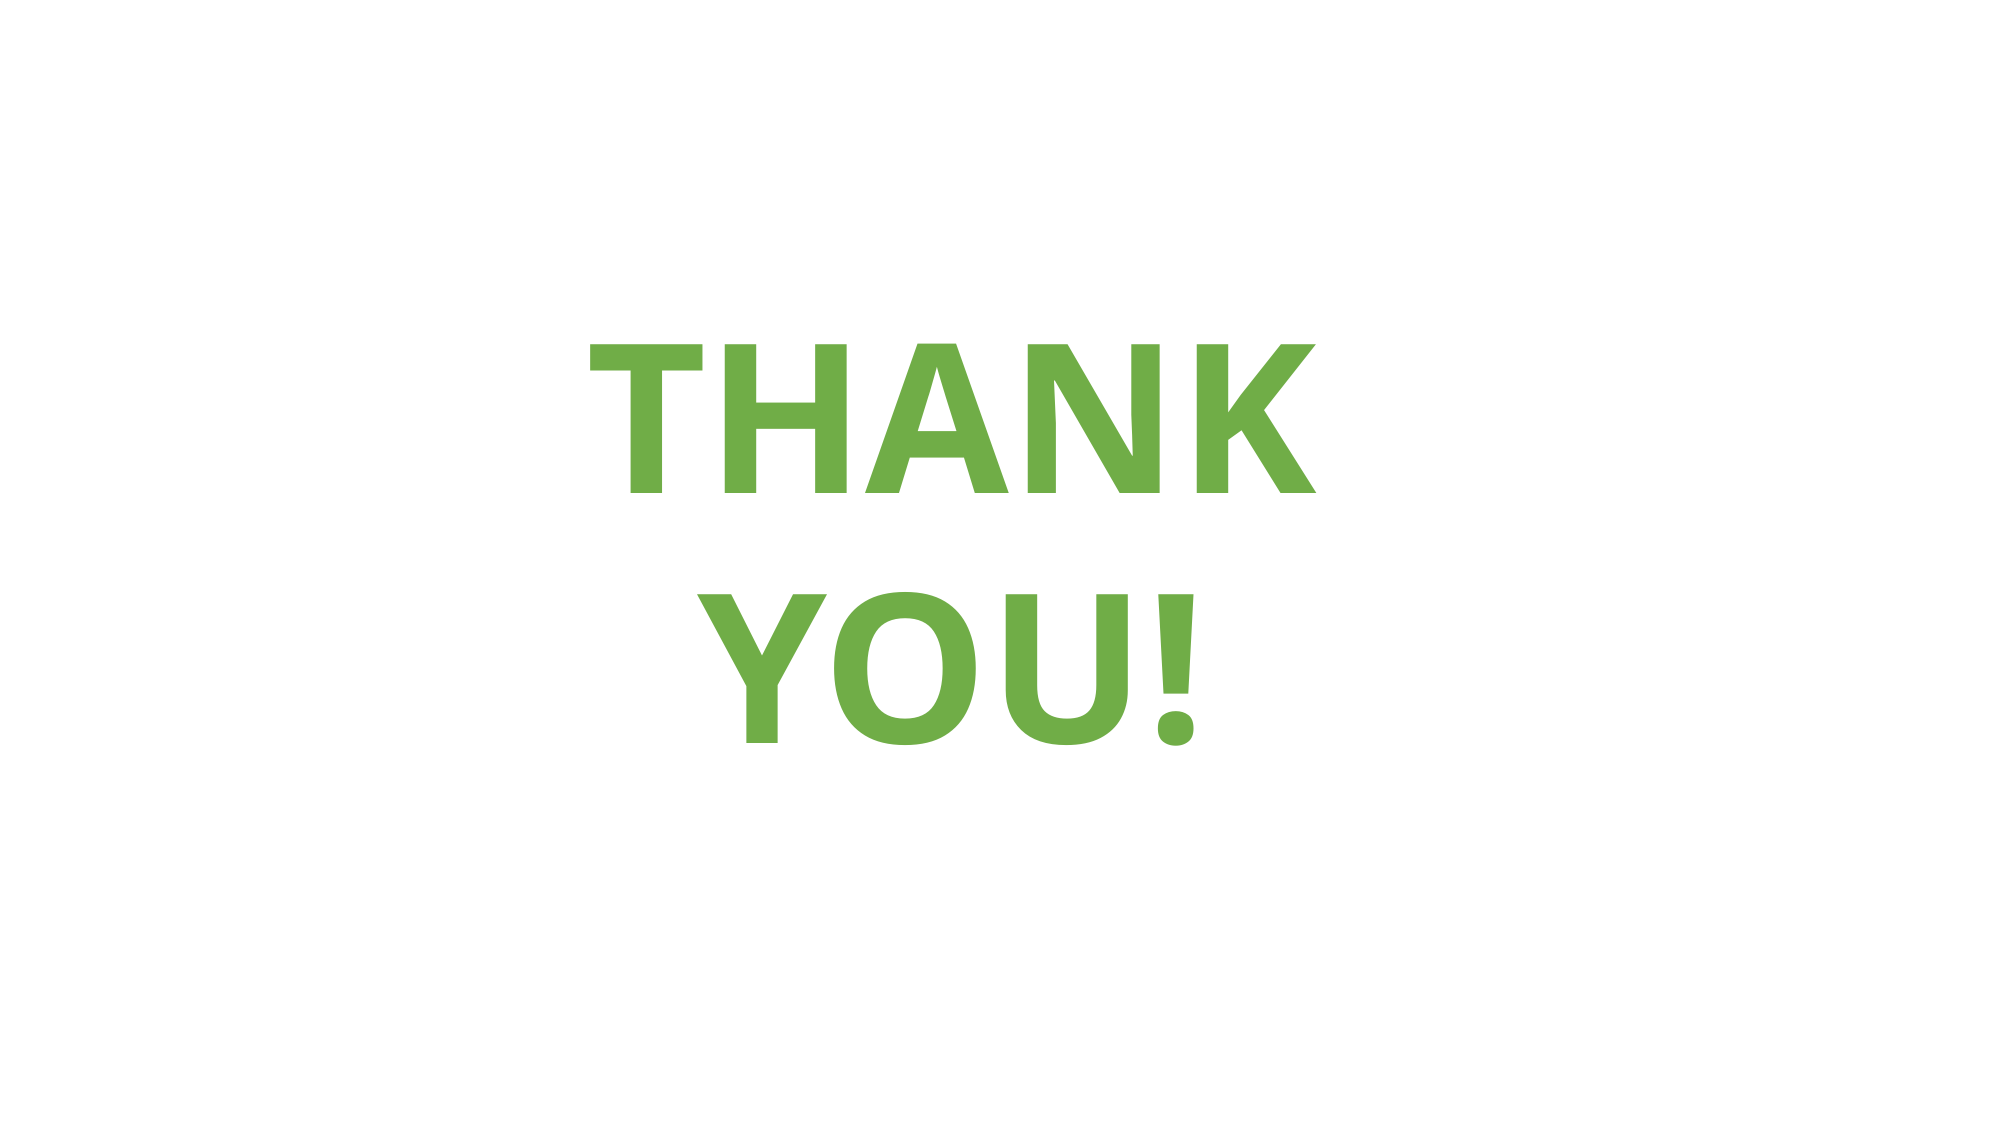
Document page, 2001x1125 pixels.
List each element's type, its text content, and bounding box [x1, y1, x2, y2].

text_box THANK YOU! [319, 278, 1584, 793]
